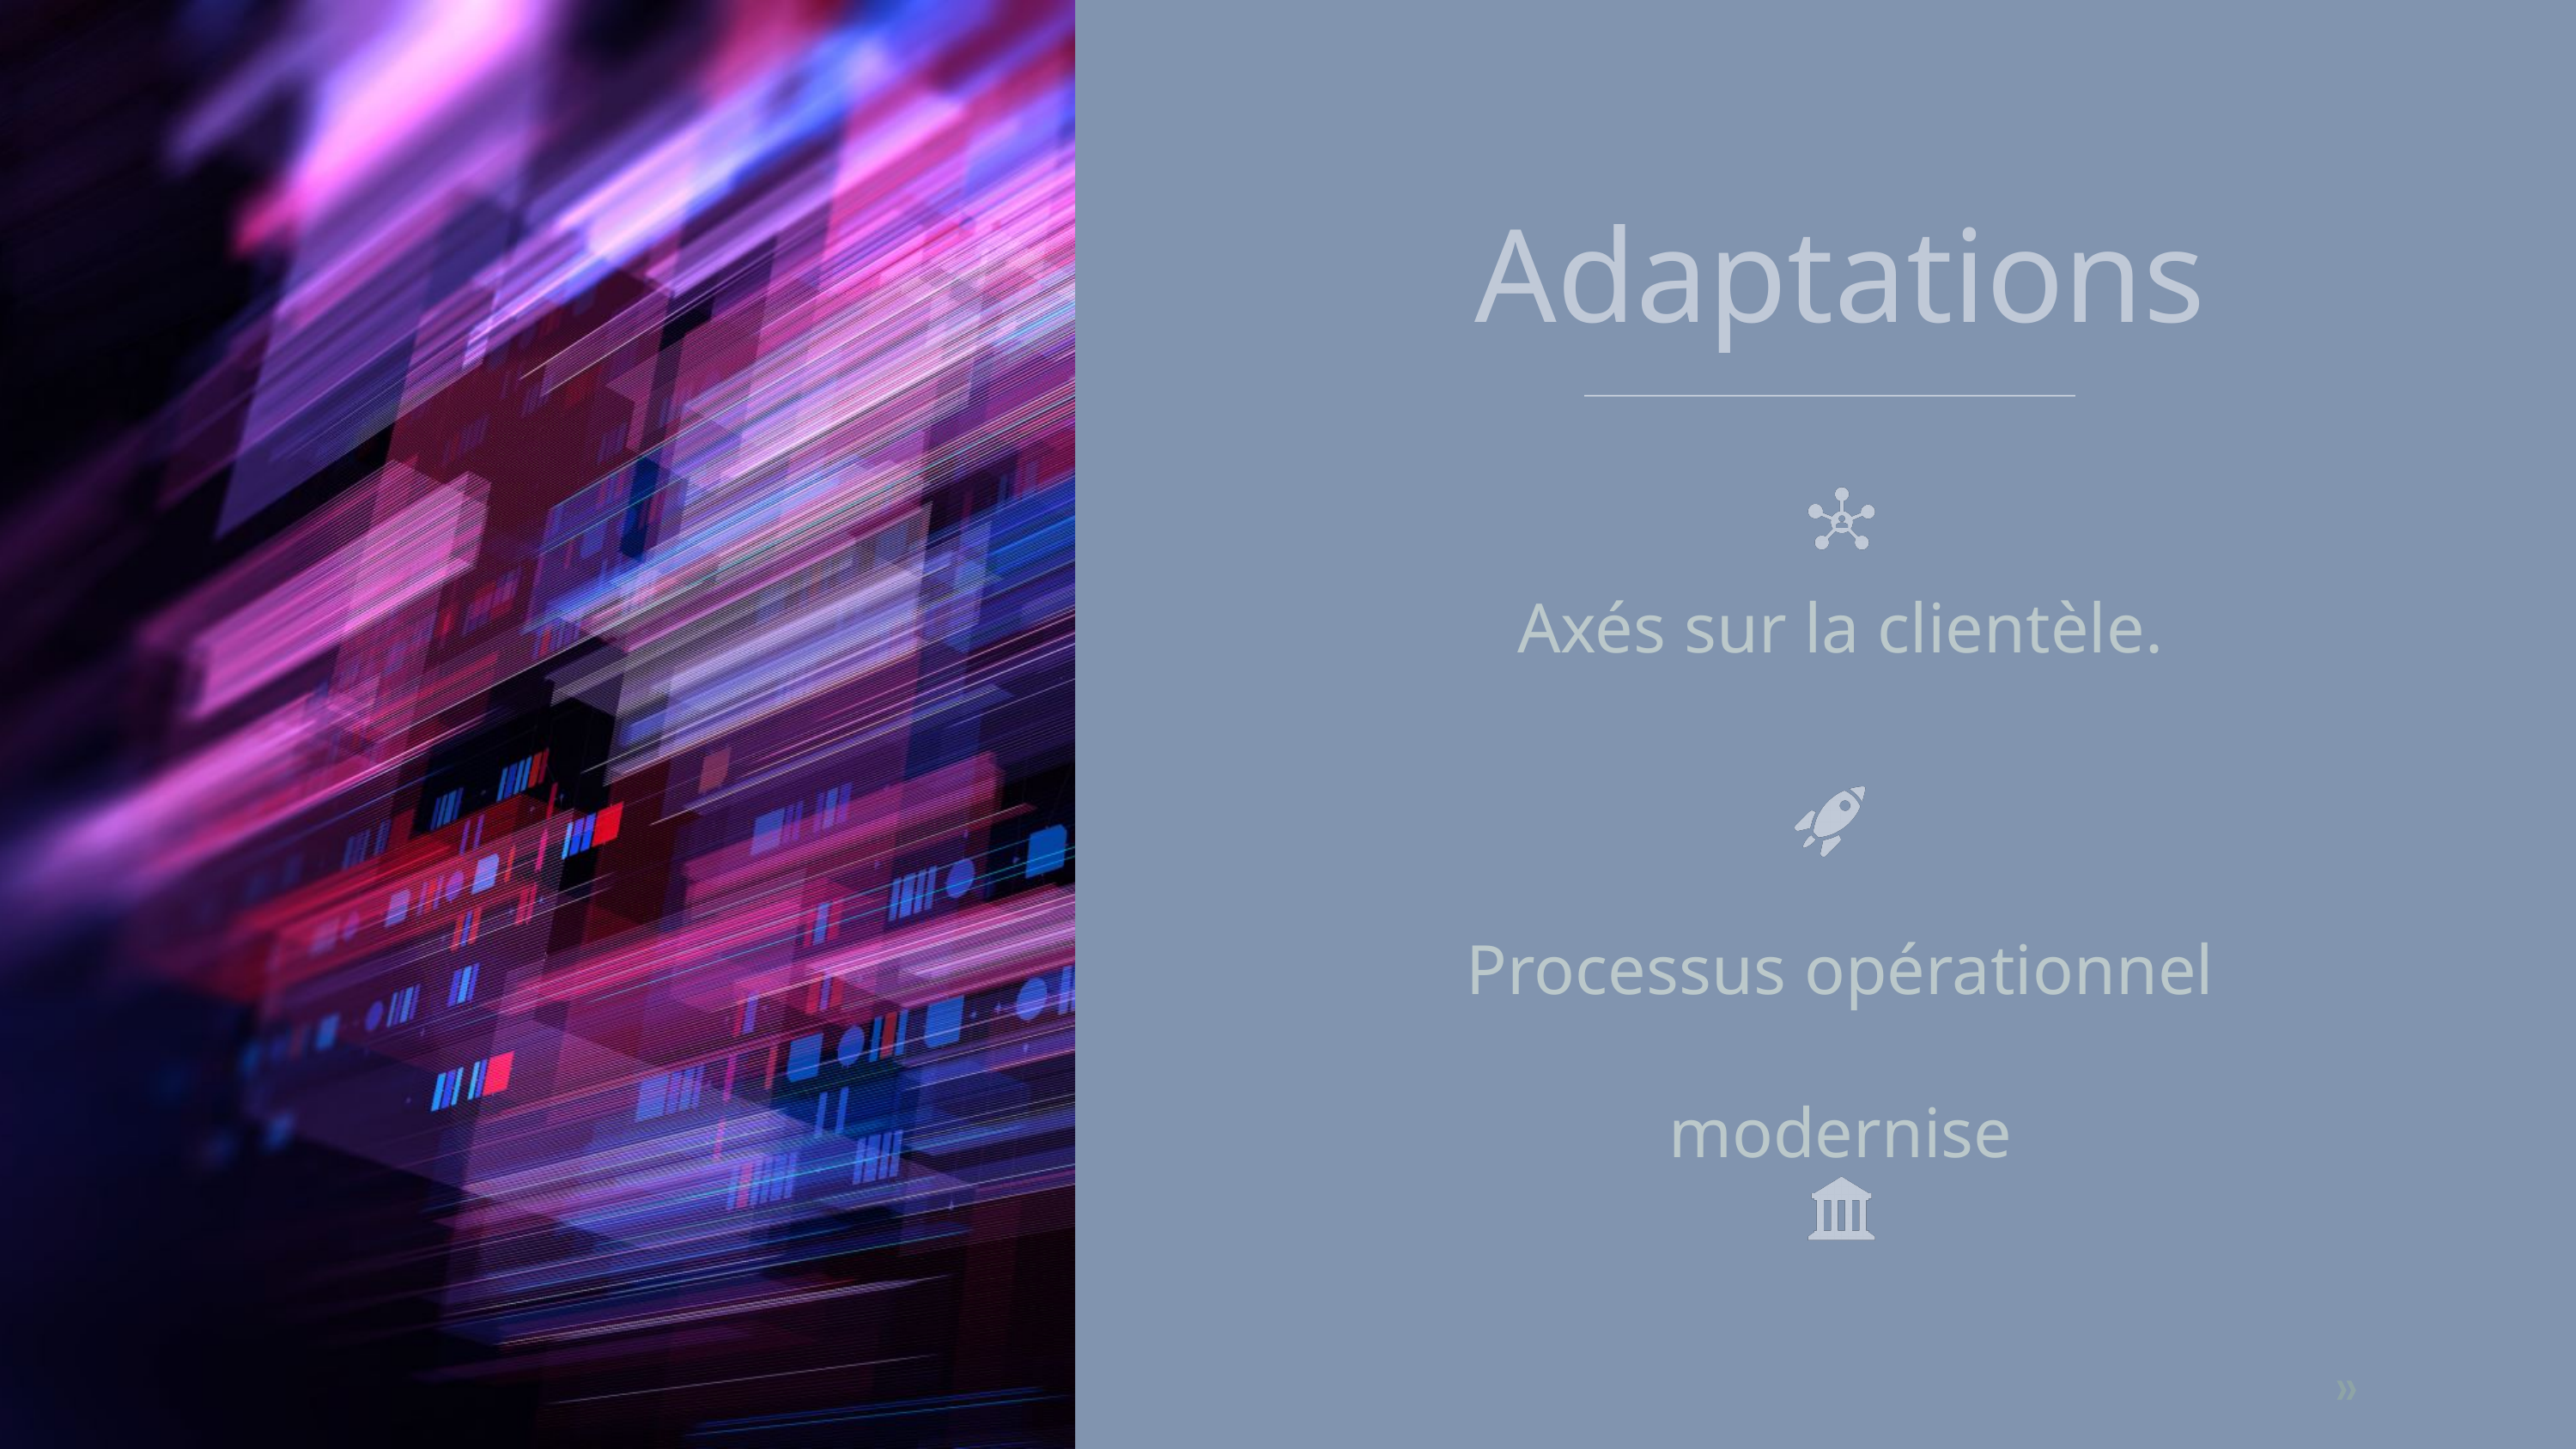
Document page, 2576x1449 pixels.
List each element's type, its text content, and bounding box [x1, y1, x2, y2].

picture [1799, 476, 1884, 561]
subtitle Axés sur la clientèle. Processus opérationnel modernise Transformé la gouvernance [1363, 502, 2318, 1199]
title Adaptations [1193, 193, 2488, 380]
picture [1799, 1166, 1884, 1251]
picture [1788, 779, 1872, 864]
picture [0, 0, 1076, 1449]
